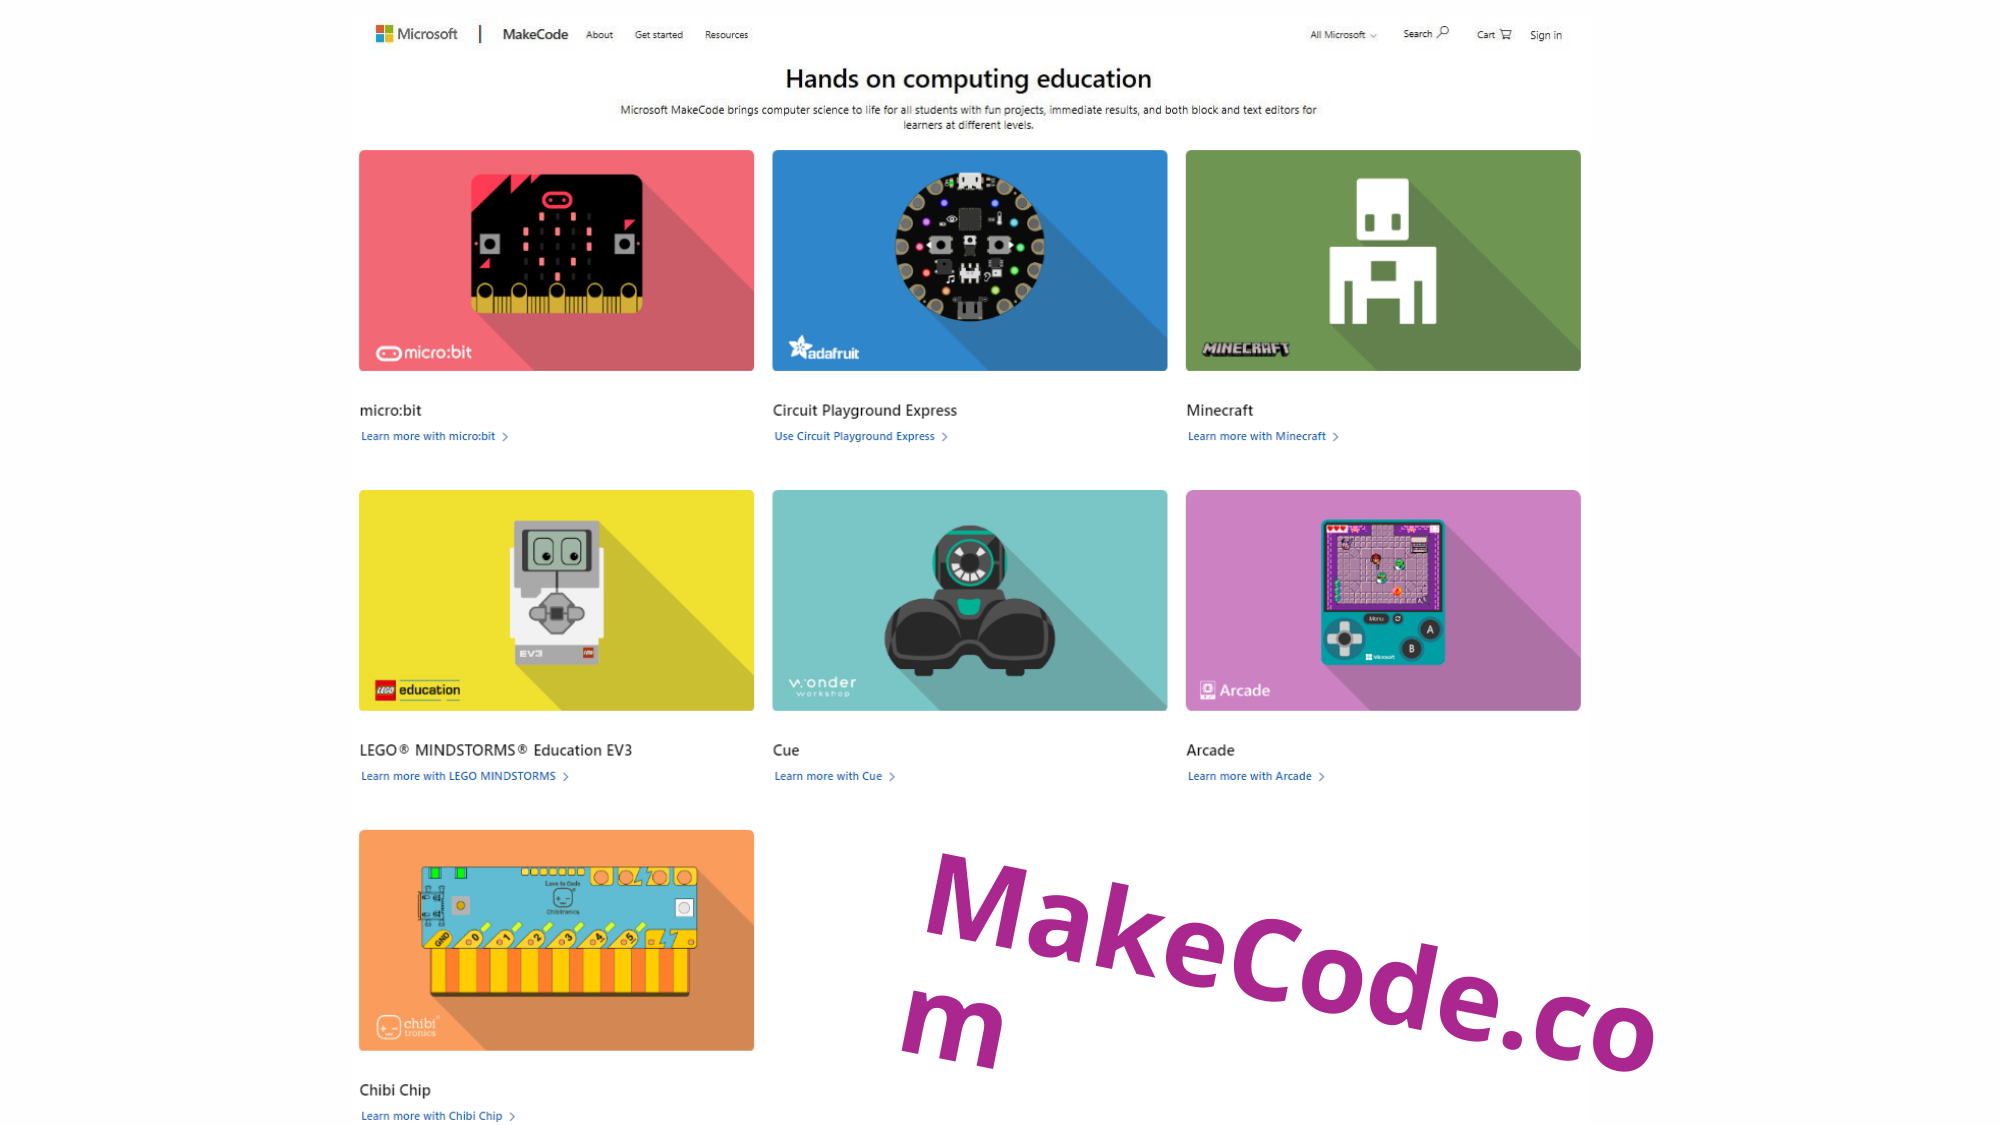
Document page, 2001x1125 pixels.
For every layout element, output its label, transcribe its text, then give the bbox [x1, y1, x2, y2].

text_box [352, 18, 1592, 1125]
text_box MakeCode.com [1592, 942, 1792, 1125]
